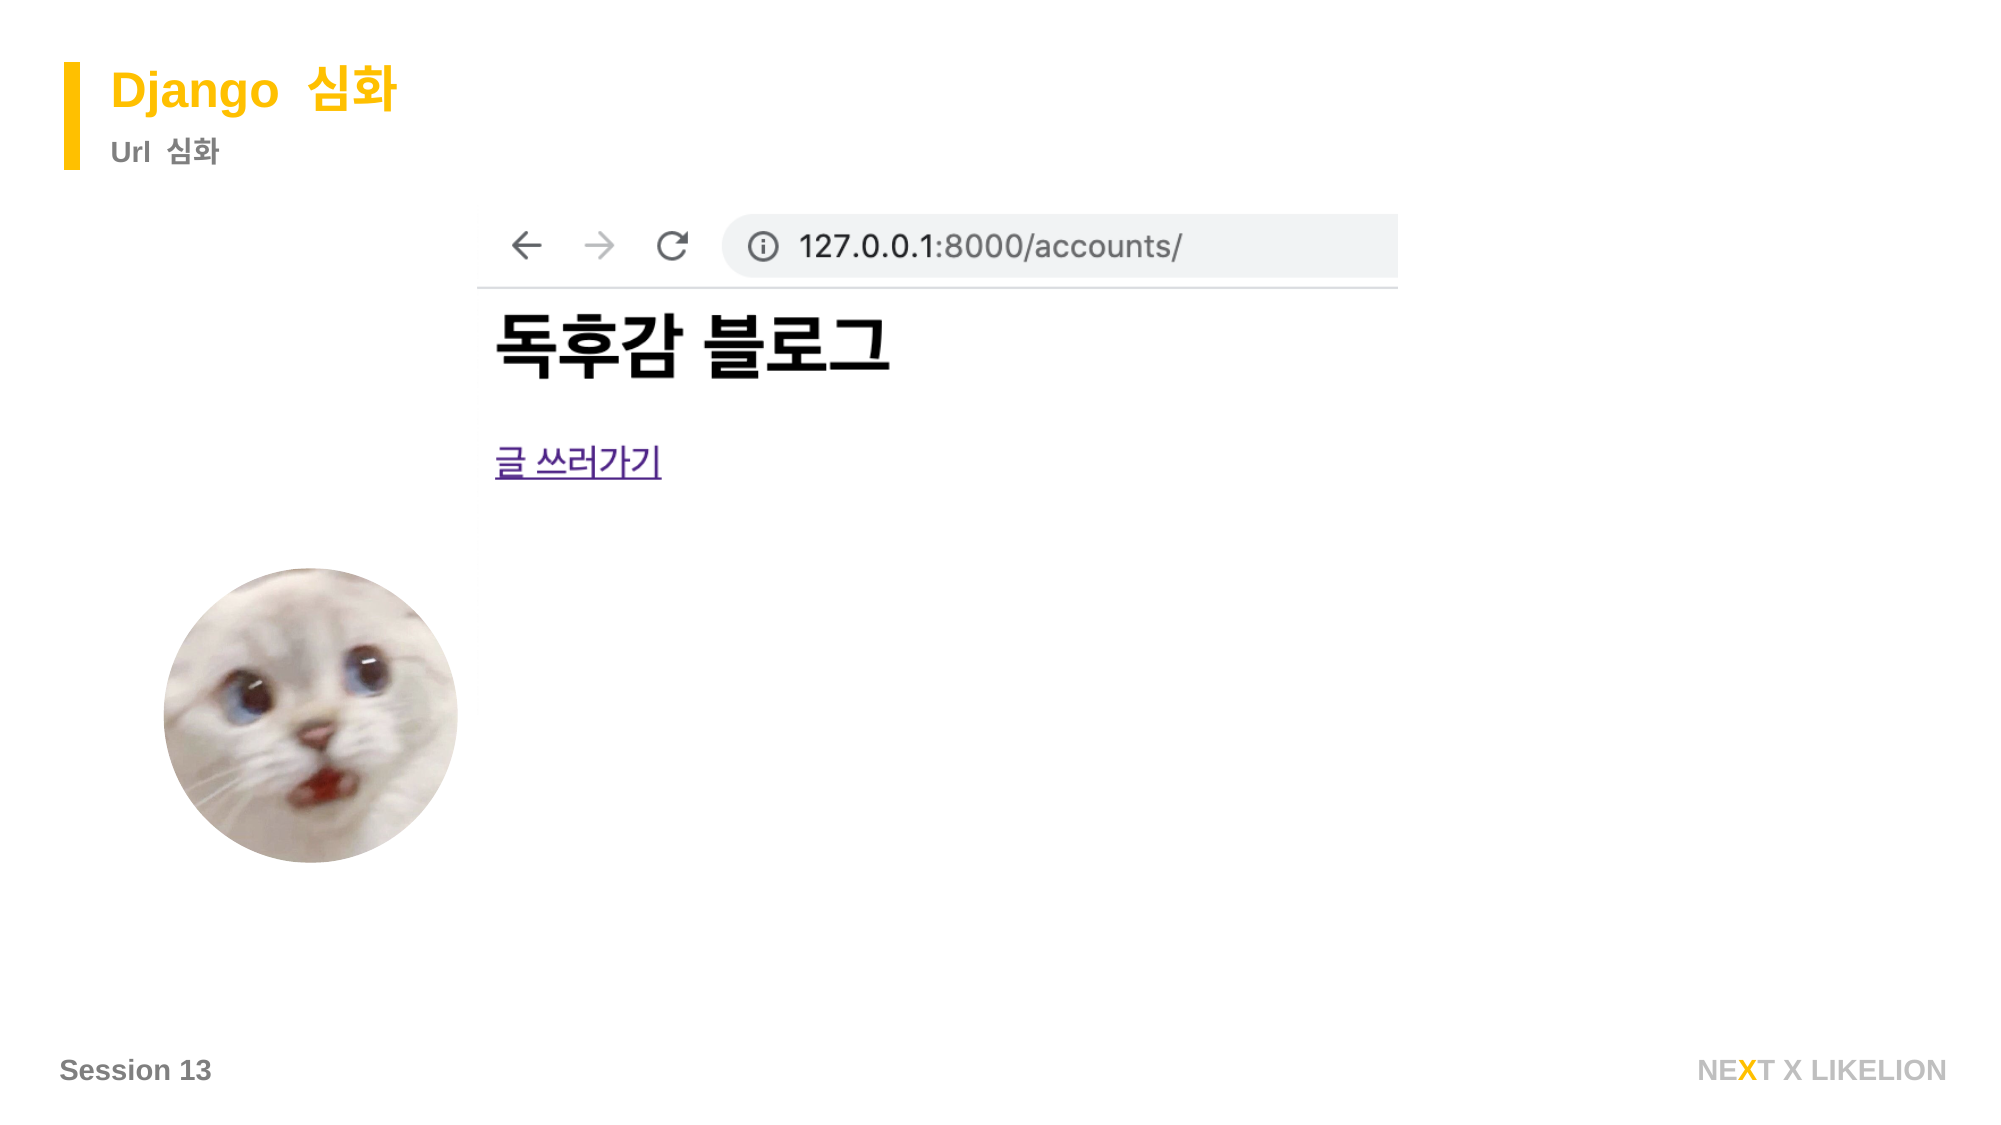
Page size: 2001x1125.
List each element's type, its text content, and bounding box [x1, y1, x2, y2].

picture [163, 567, 458, 864]
picture [476, 205, 1398, 716]
text_box NEXT X LIKELION [1682, 1044, 1965, 1095]
text_box Session 13 [44, 1044, 259, 1095]
text_box [64, 63, 80, 170]
text_box Url 심화 [95, 125, 366, 176]
text_box Django 심화 [95, 49, 448, 125]
